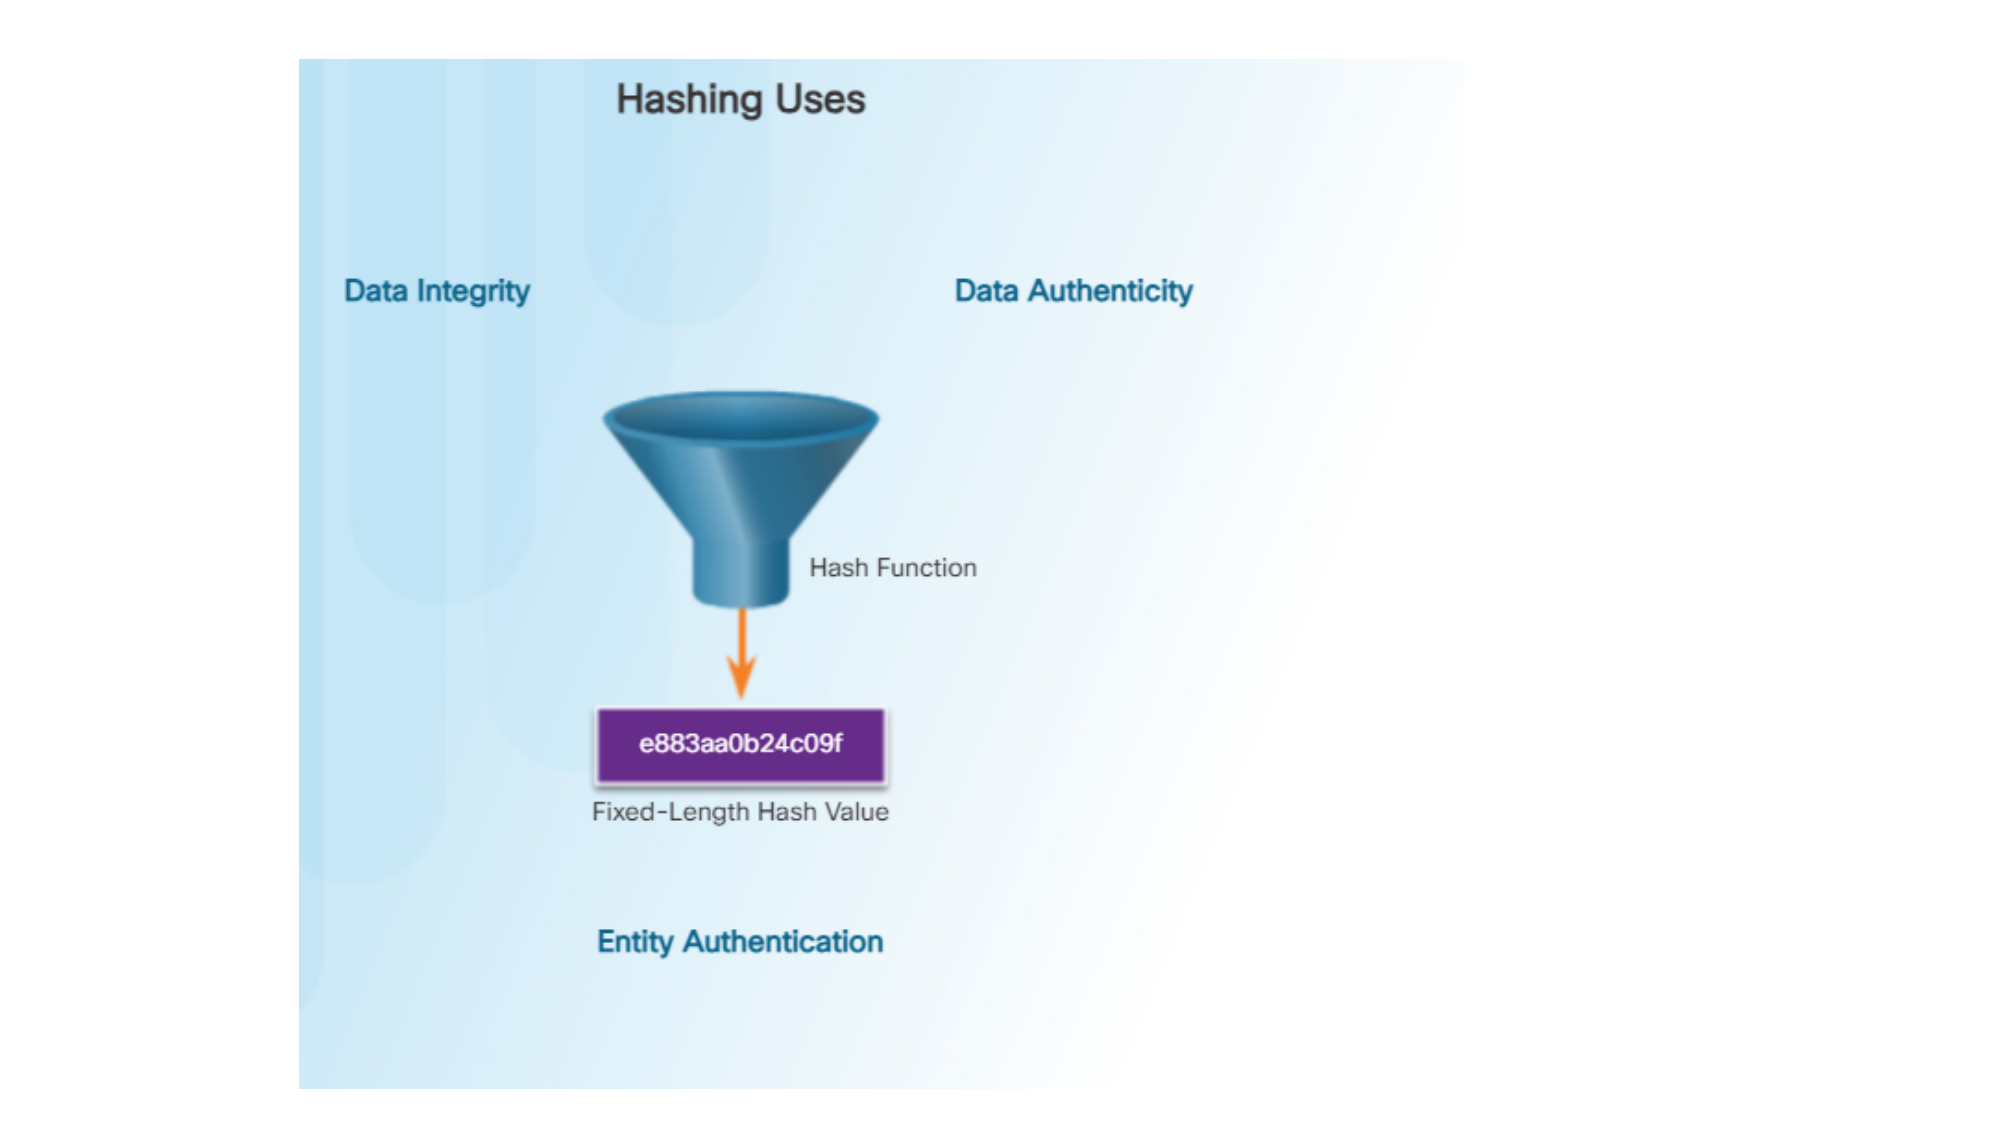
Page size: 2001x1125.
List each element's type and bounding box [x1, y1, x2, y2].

picture [299, 59, 1465, 1089]
